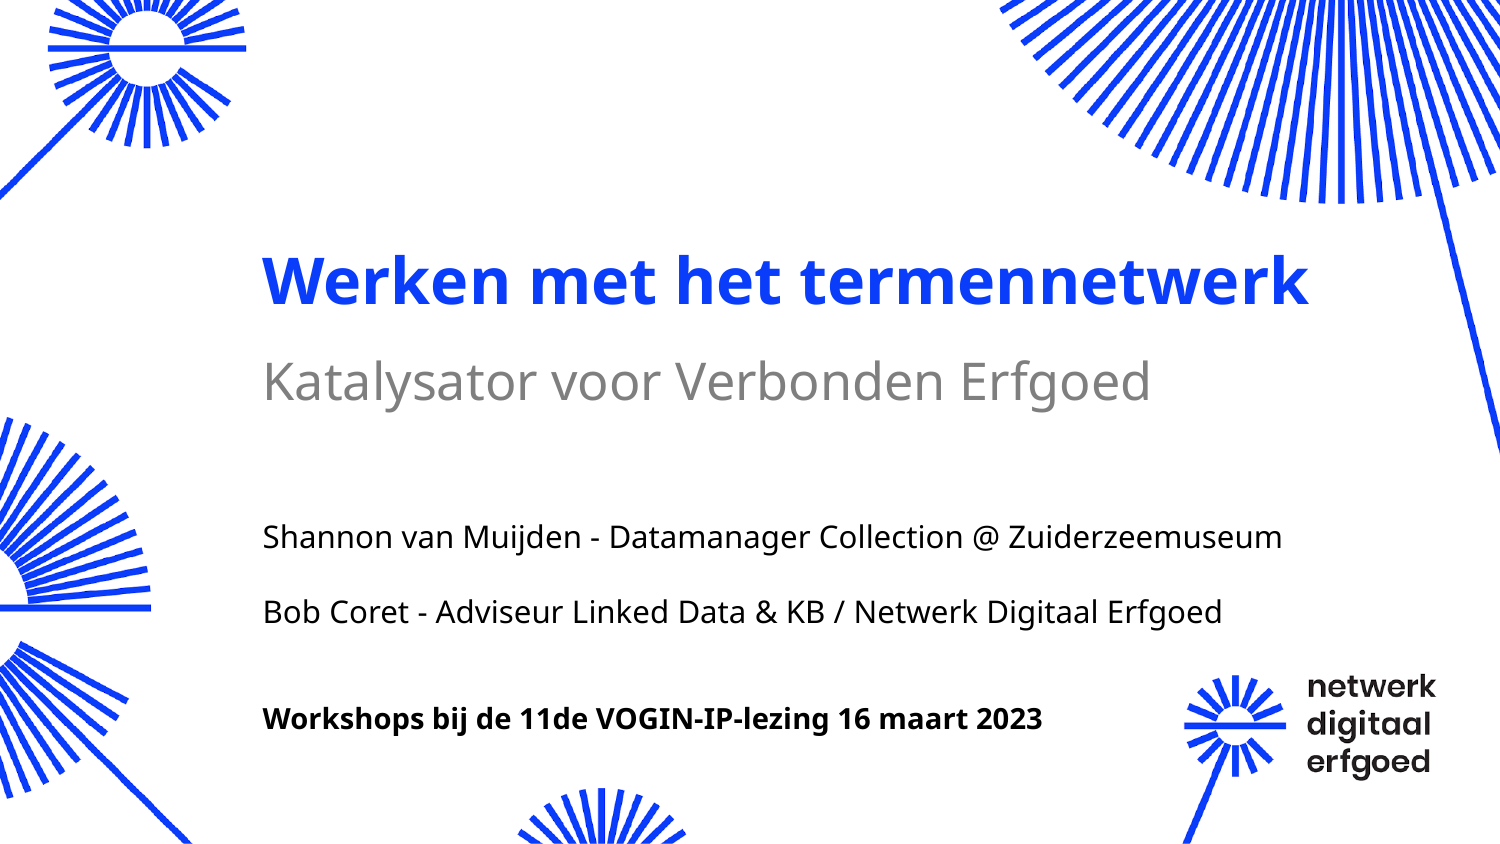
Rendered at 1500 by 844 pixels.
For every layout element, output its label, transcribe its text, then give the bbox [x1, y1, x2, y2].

subtitle Katalysator voor Verbonden Erfgoed [262, 348, 1312, 473]
list Shannon van Muijden - Datamanager Collection @ Zuiderzeemuseum Bob Coret - Adviseur Linked Data & KB / Netwerk Digitaal Erfgoed Workshops bij de 11de VOGIN-IP-lezing 16 maart 2023 [262, 517, 1362, 619]
title Werken met het termennetwerk [262, 85, 1410, 310]
picture [0, 0, 1500, 844]
